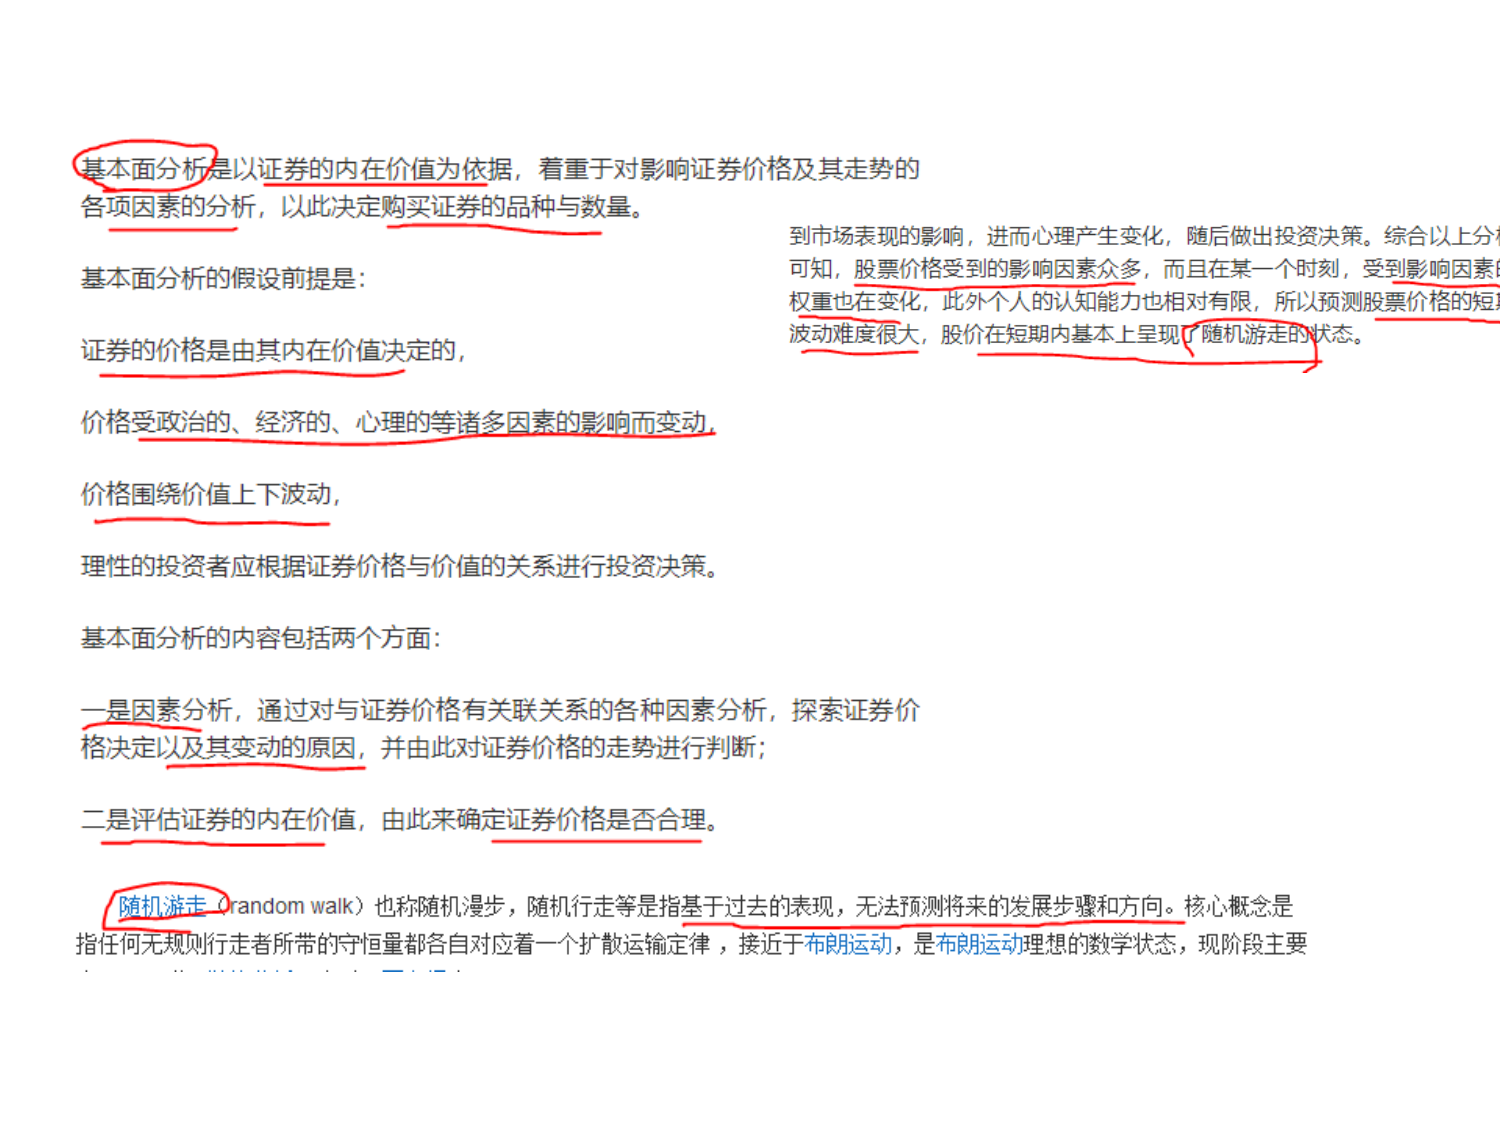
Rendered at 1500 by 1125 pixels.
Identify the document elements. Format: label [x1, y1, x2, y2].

picture [773, 219, 1500, 374]
picture [64, 881, 1319, 973]
list [52, 136, 965, 861]
